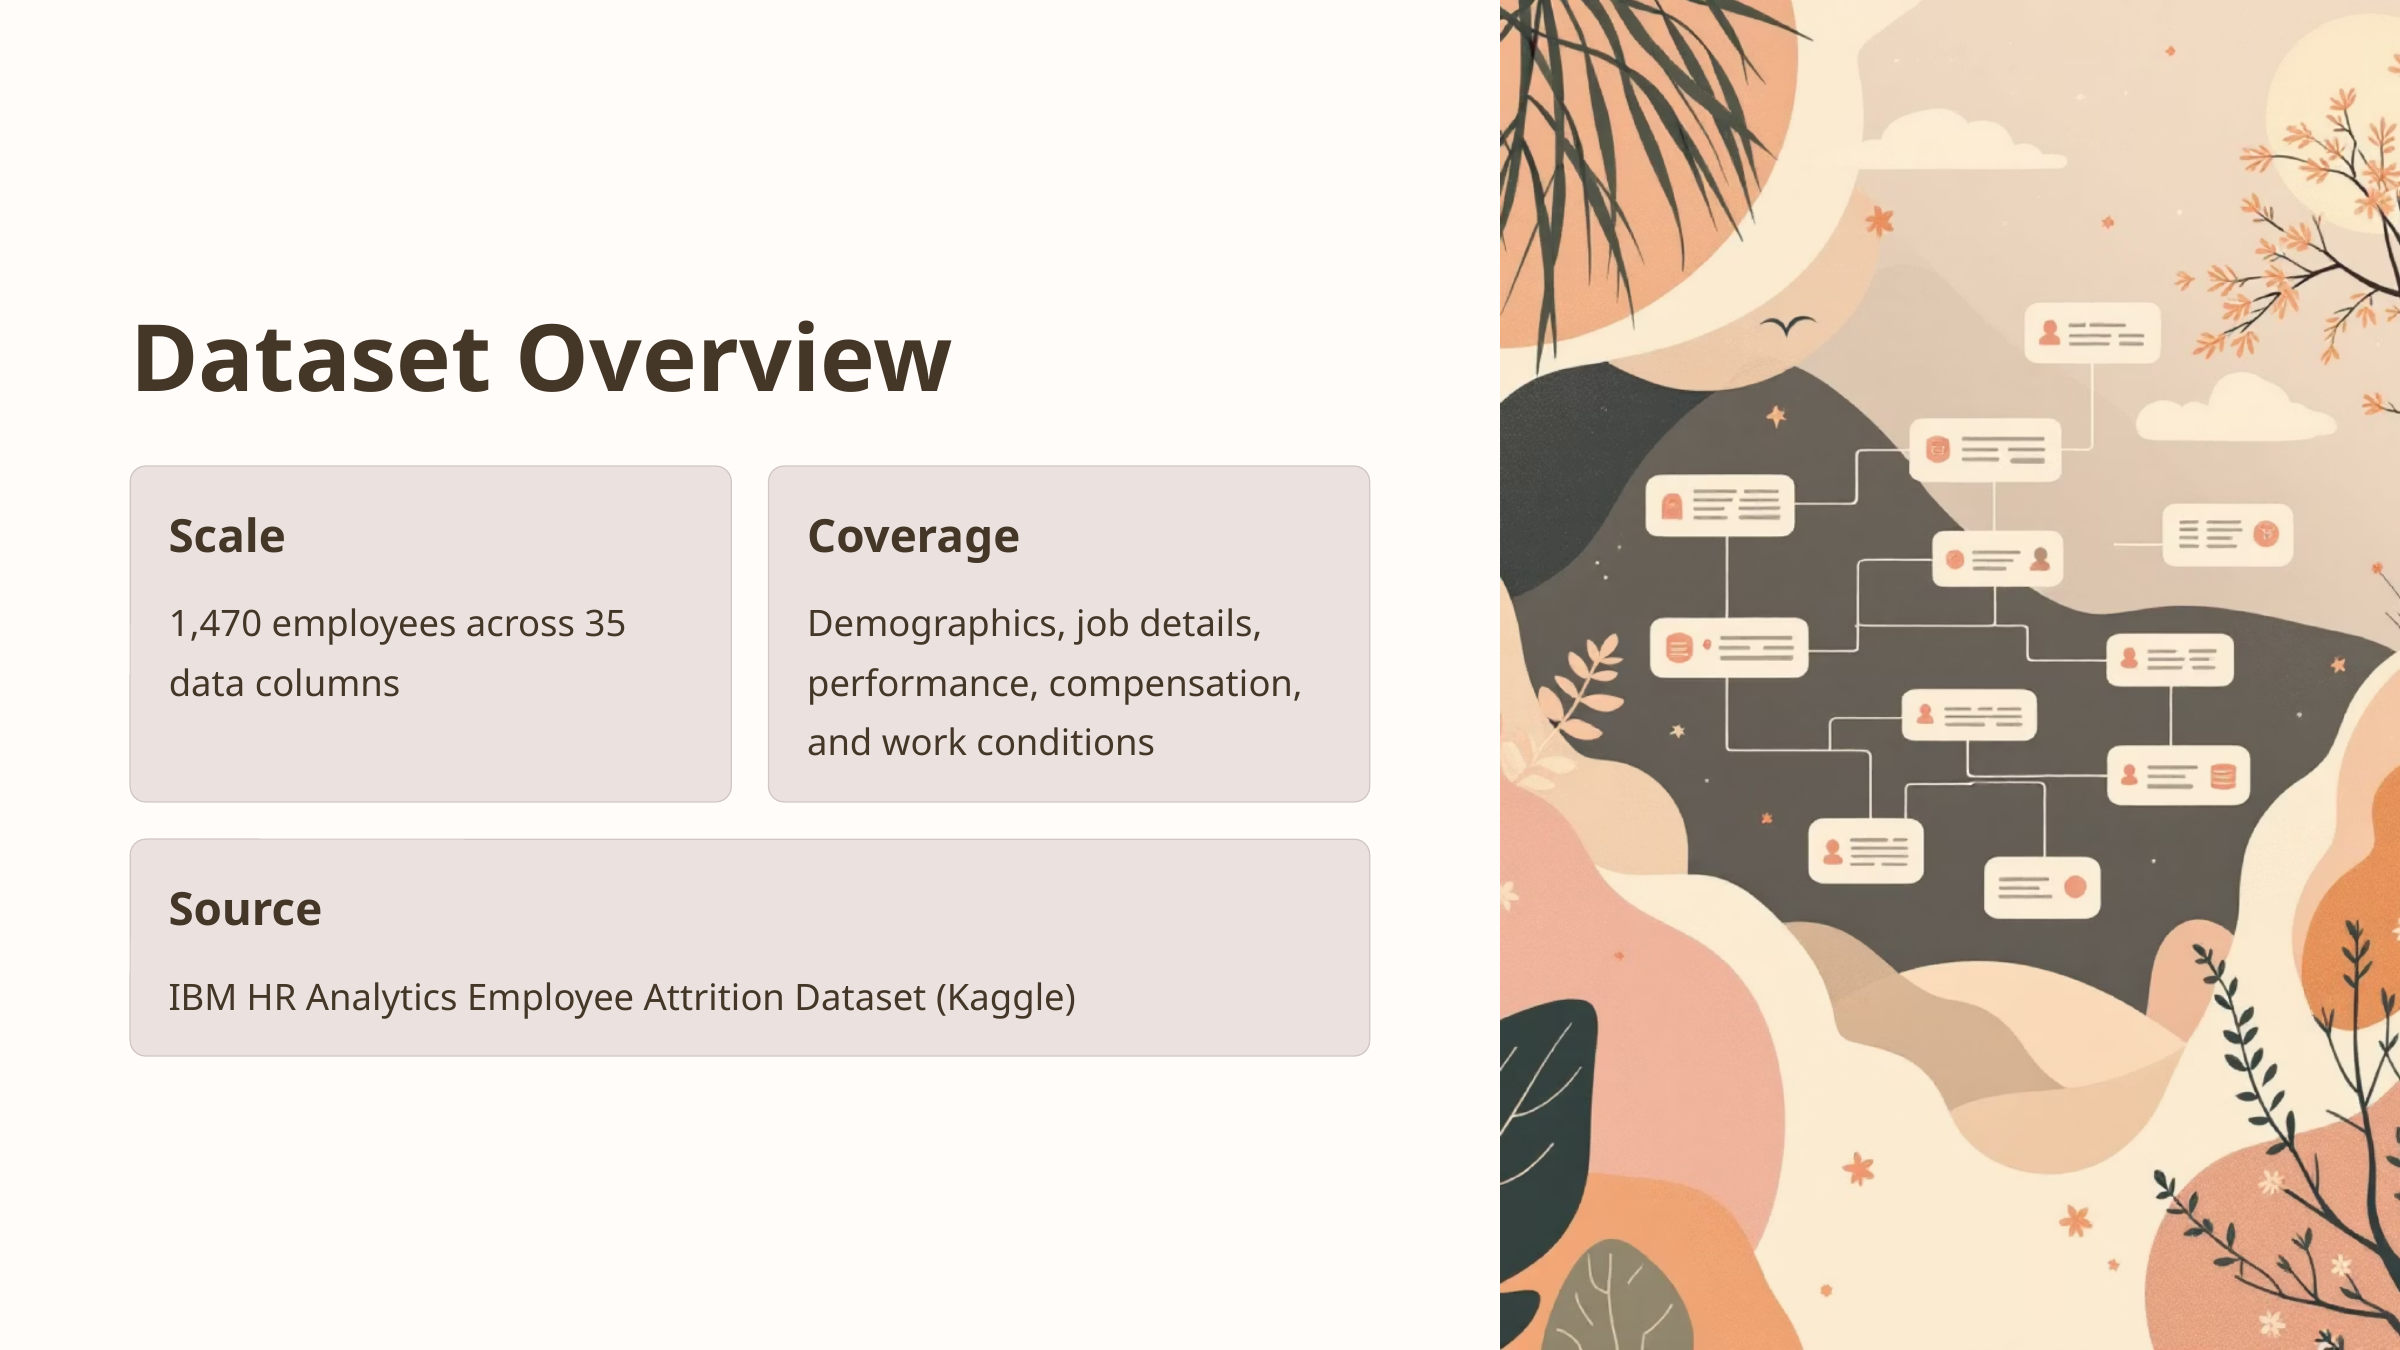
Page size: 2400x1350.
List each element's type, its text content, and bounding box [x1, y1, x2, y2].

text_box Source [168, 877, 634, 936]
text_box 1,470 employees across 35 data columns [168, 584, 693, 704]
text_box Demographics, job details, performance, compensation, and work conditions [806, 584, 1332, 764]
text_box [768, 465, 1370, 802]
text_box Dataset Overview [130, 293, 1061, 411]
text_box [130, 465, 732, 802]
text_box Scale [168, 504, 634, 563]
picture [1499, 0, 2400, 1350]
text_box Coverage [806, 504, 1273, 563]
text_box [130, 839, 1370, 1057]
text_box IBM HR Analytics Employee Attrition Dataset (Kaggle) [168, 957, 1332, 1018]
